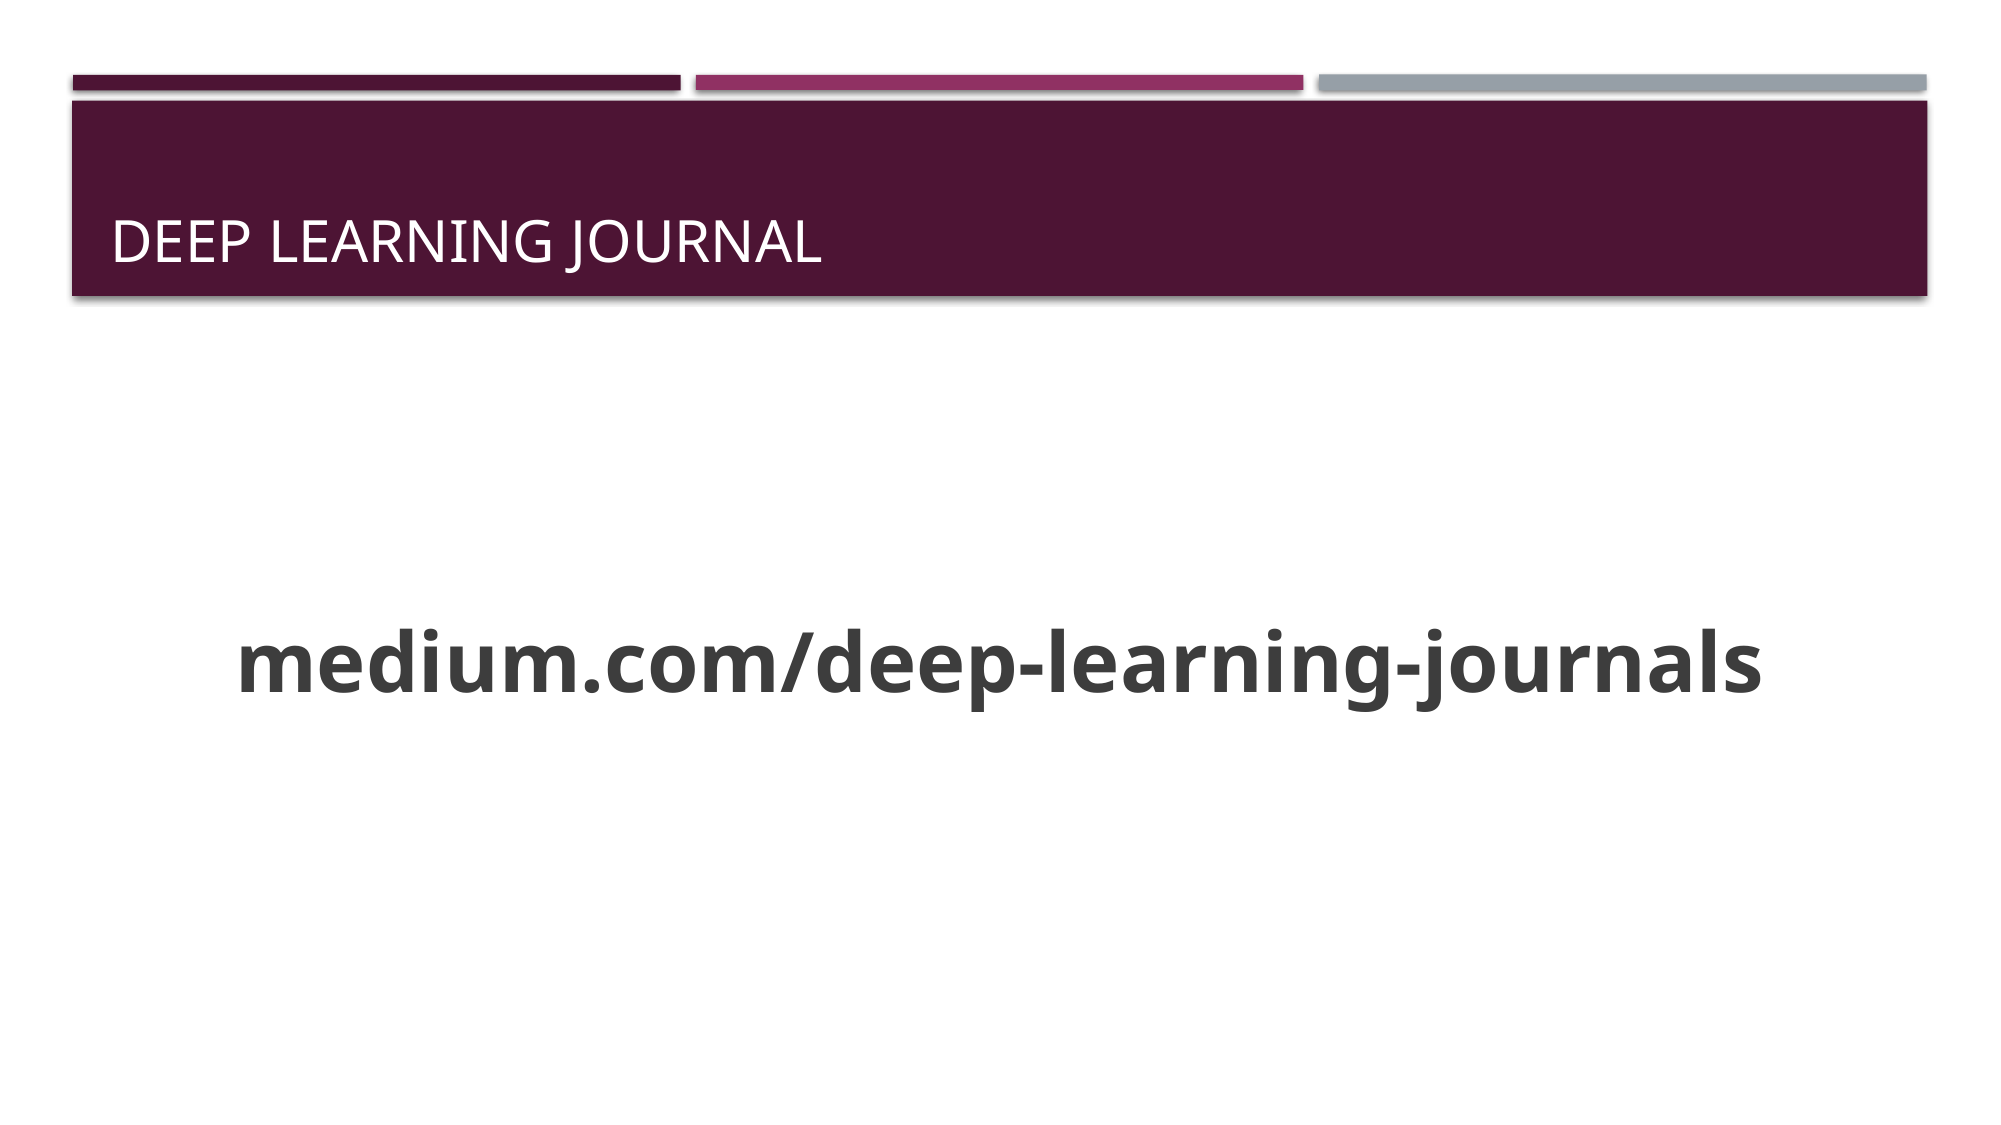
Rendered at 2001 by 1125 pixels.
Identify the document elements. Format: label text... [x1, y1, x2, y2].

title Deep Learning Journal [95, 115, 1905, 282]
list medium.com/deep-learning-journals [95, 357, 1905, 962]
